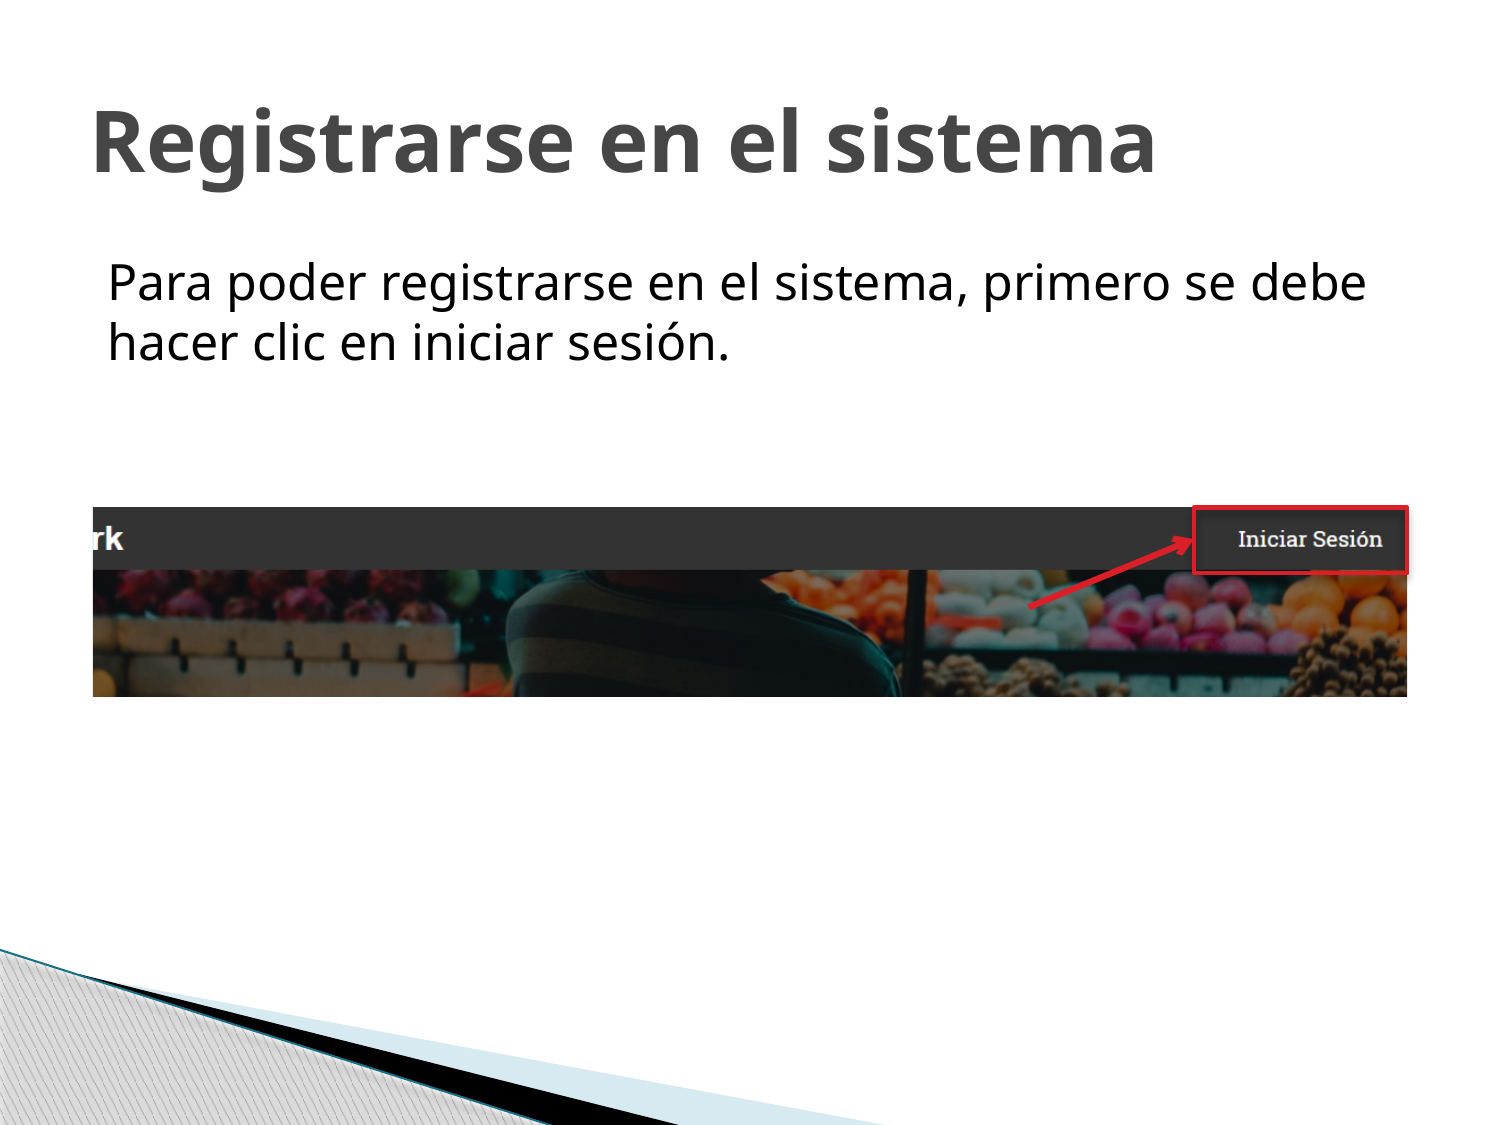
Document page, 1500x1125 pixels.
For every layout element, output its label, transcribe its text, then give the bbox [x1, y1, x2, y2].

list Para poder registrarse en el sistema, primero se debe hacer clic en iniciar sesión. [75, 243, 1425, 986]
picture [92, 507, 1408, 698]
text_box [1028, 538, 1195, 608]
title Registrarse en el sistema [75, 45, 1425, 233]
